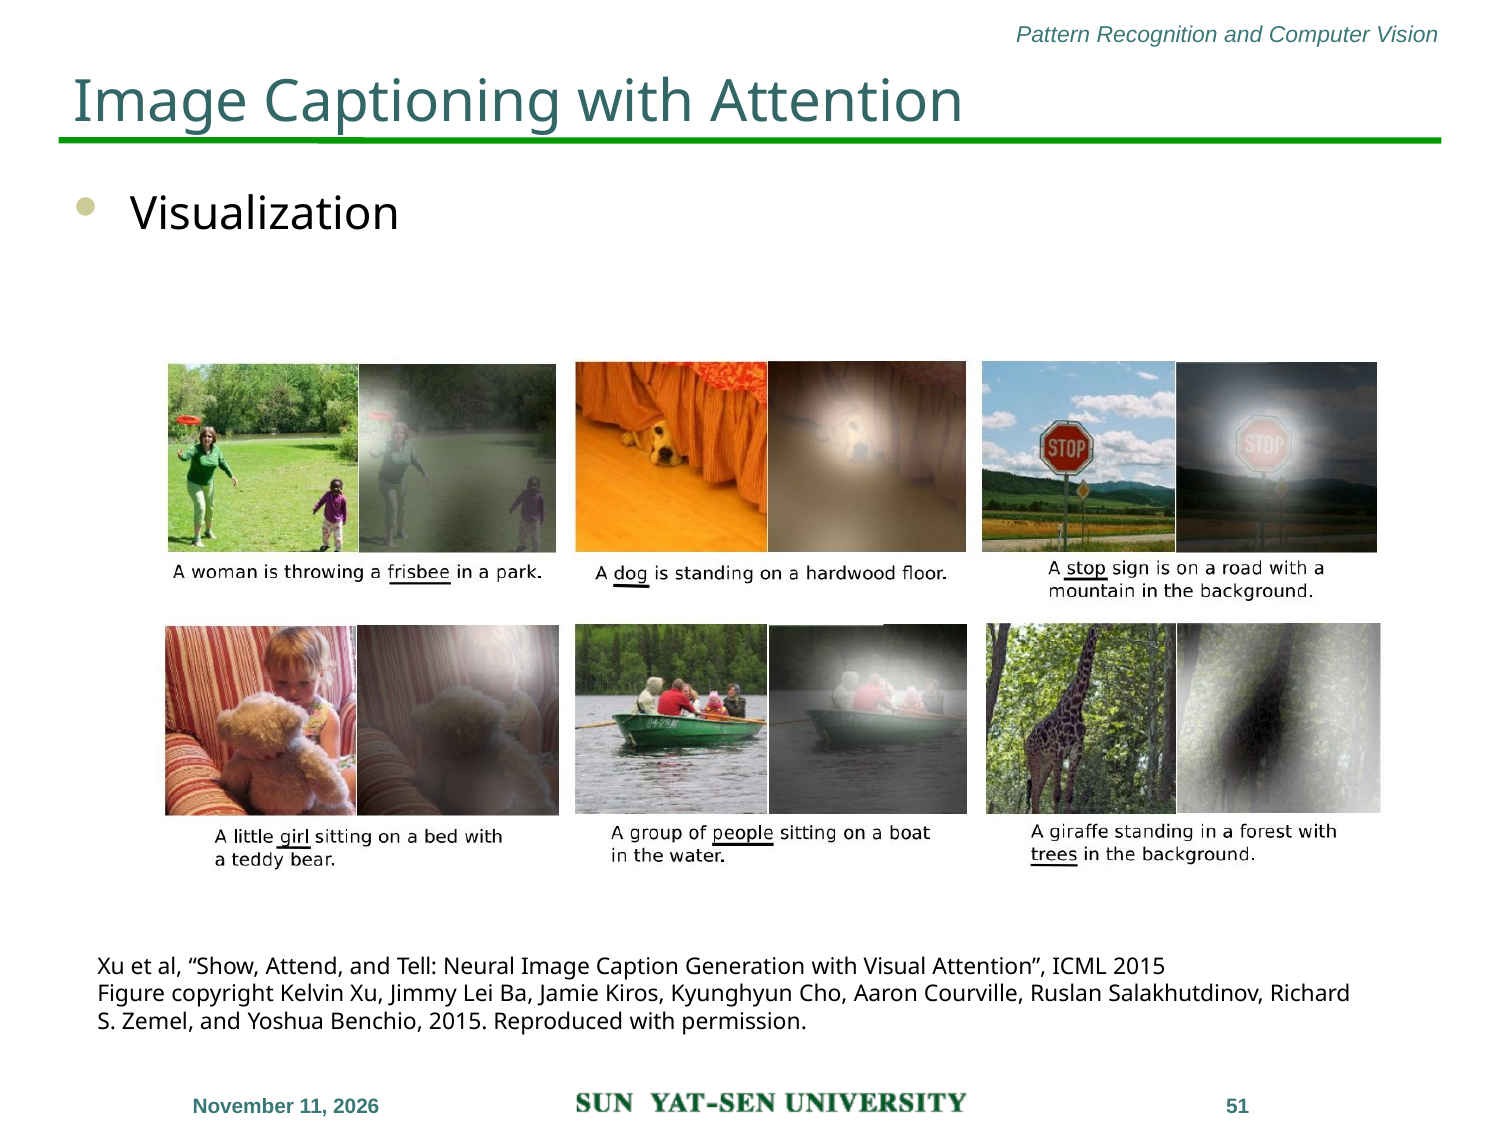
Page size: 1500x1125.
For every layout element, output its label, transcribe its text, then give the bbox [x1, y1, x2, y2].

picture [566, 1079, 973, 1125]
text_box Xu et al, “Show, Attend, and Tell: Neural Image Caption Generation with Visual Attention”, ICML 2015 Figure copyright Kelvin Xu, Jimmy Lei Ba, Jamie Kiros, Kyunghyun Cho, Aaron Courville, Ruslan Salakhutdinov, Richard S. Zemel, and Yoshua Benchio, 2015. Reproduced with permission. [95, 949, 1365, 1034]
title Image Captioning with Attention [58, 35, 1442, 141]
picture [156, 357, 1387, 872]
list Visualization [58, 175, 1442, 1067]
